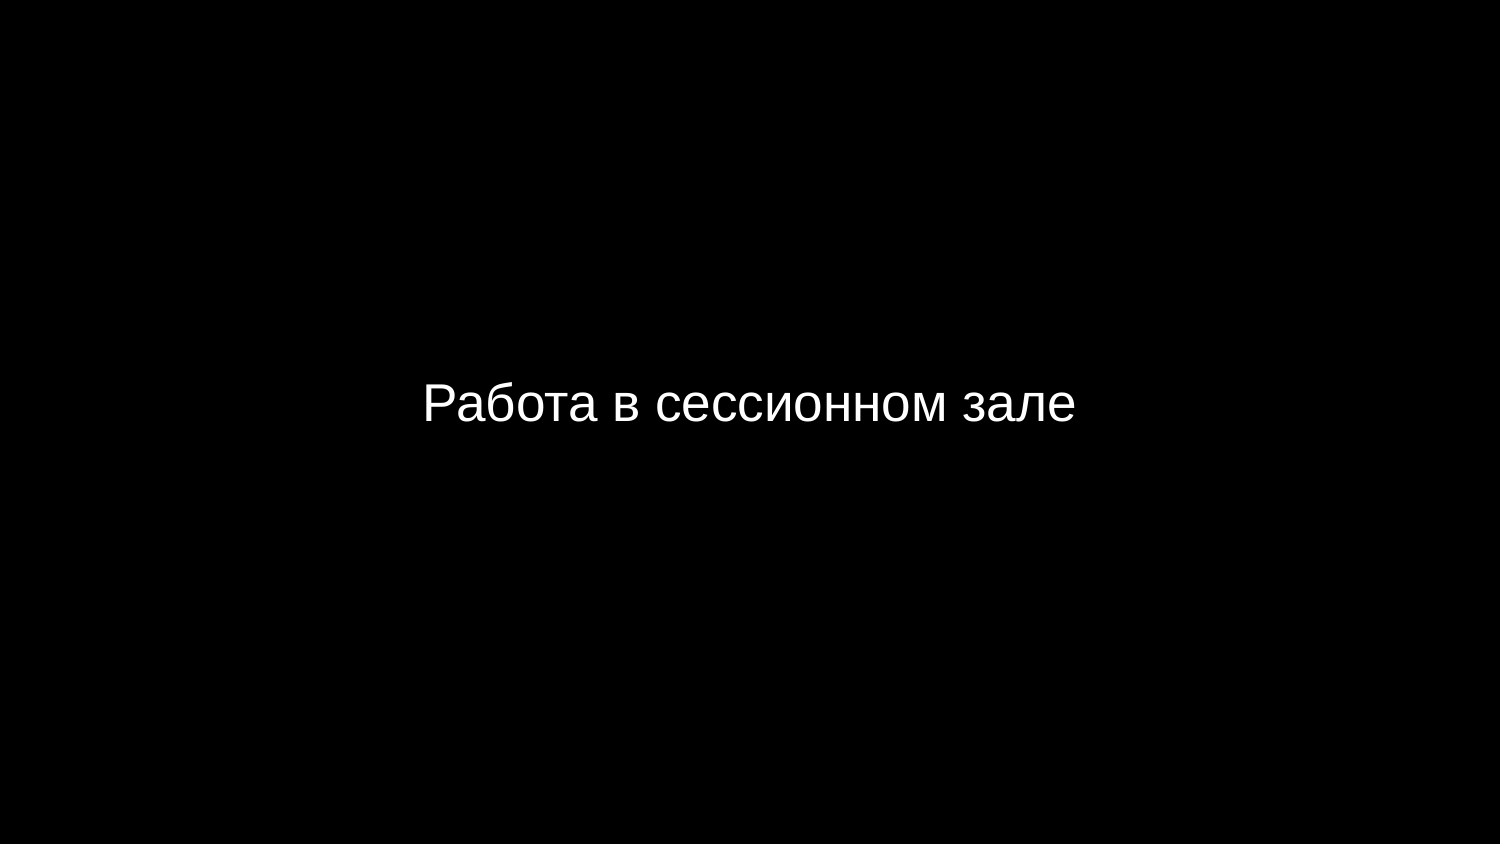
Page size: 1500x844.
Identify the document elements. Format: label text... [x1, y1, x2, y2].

text_box Работа в сессионном зале [51, 353, 1449, 448]
